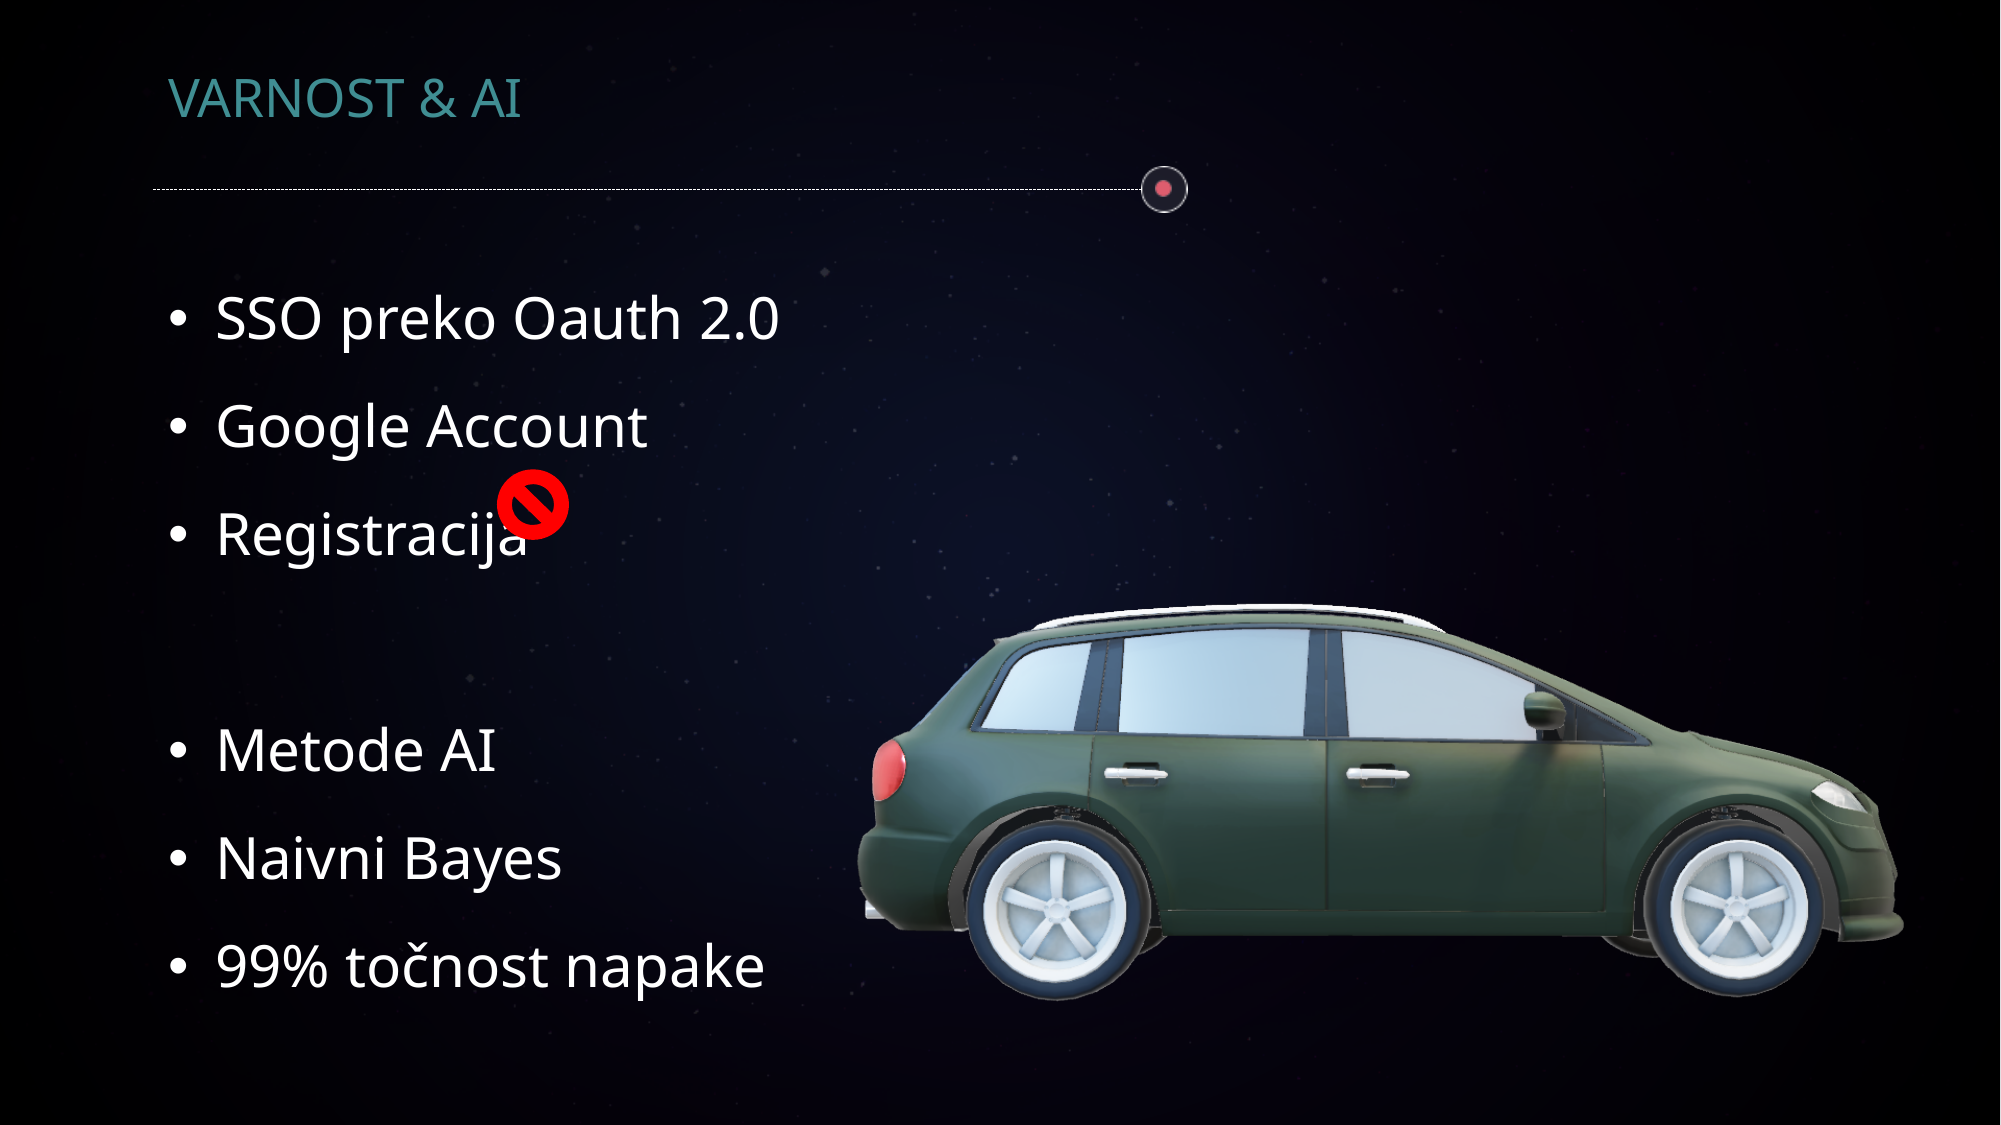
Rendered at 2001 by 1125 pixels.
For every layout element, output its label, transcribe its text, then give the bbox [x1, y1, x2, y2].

picture [75, 0, 1927, 1125]
subtitle SSO preko Oauth 2.0 Google Account Registracija Metode AI Naivni Bayes 99% točnost napake [153, 262, 1116, 1037]
text_box [496, 469, 569, 540]
title VARNOST & AI [153, 58, 1654, 140]
